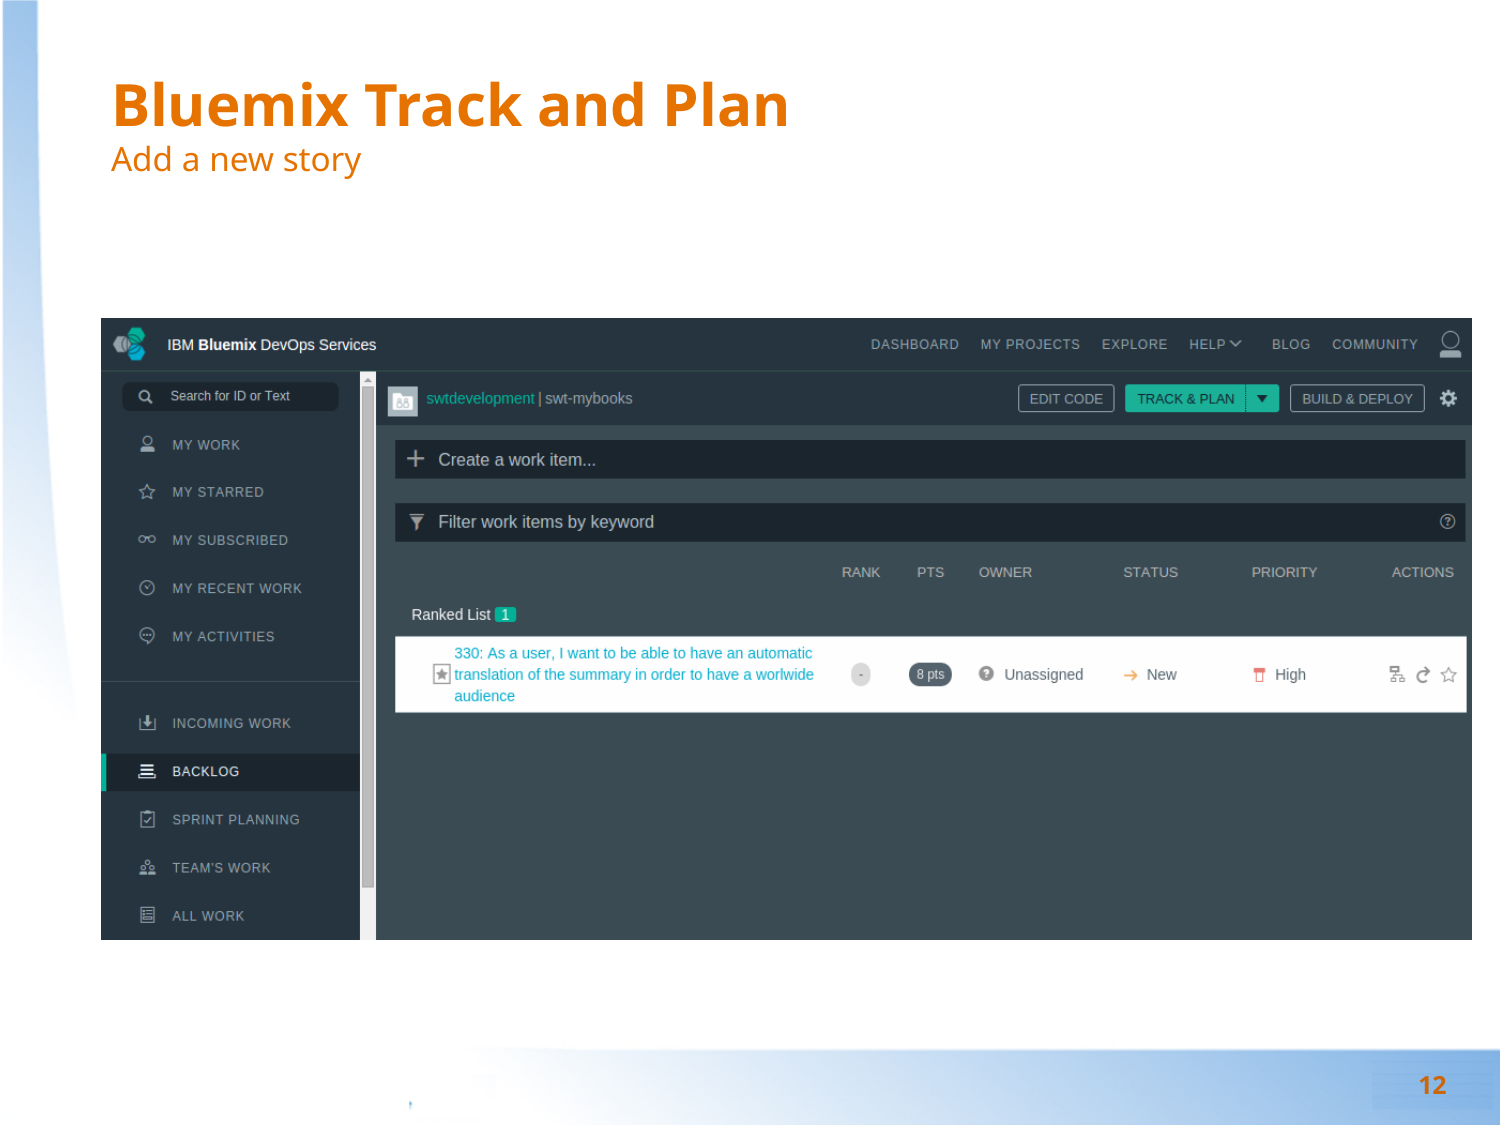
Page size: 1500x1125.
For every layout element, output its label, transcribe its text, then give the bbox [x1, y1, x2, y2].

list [100, 317, 1472, 940]
title Bluemix Track and Plan Add a new story [96, 90, 1472, 186]
picture [0, 0, 1500, 1125]
slide_number 12 [1394, 1058, 1500, 1112]
